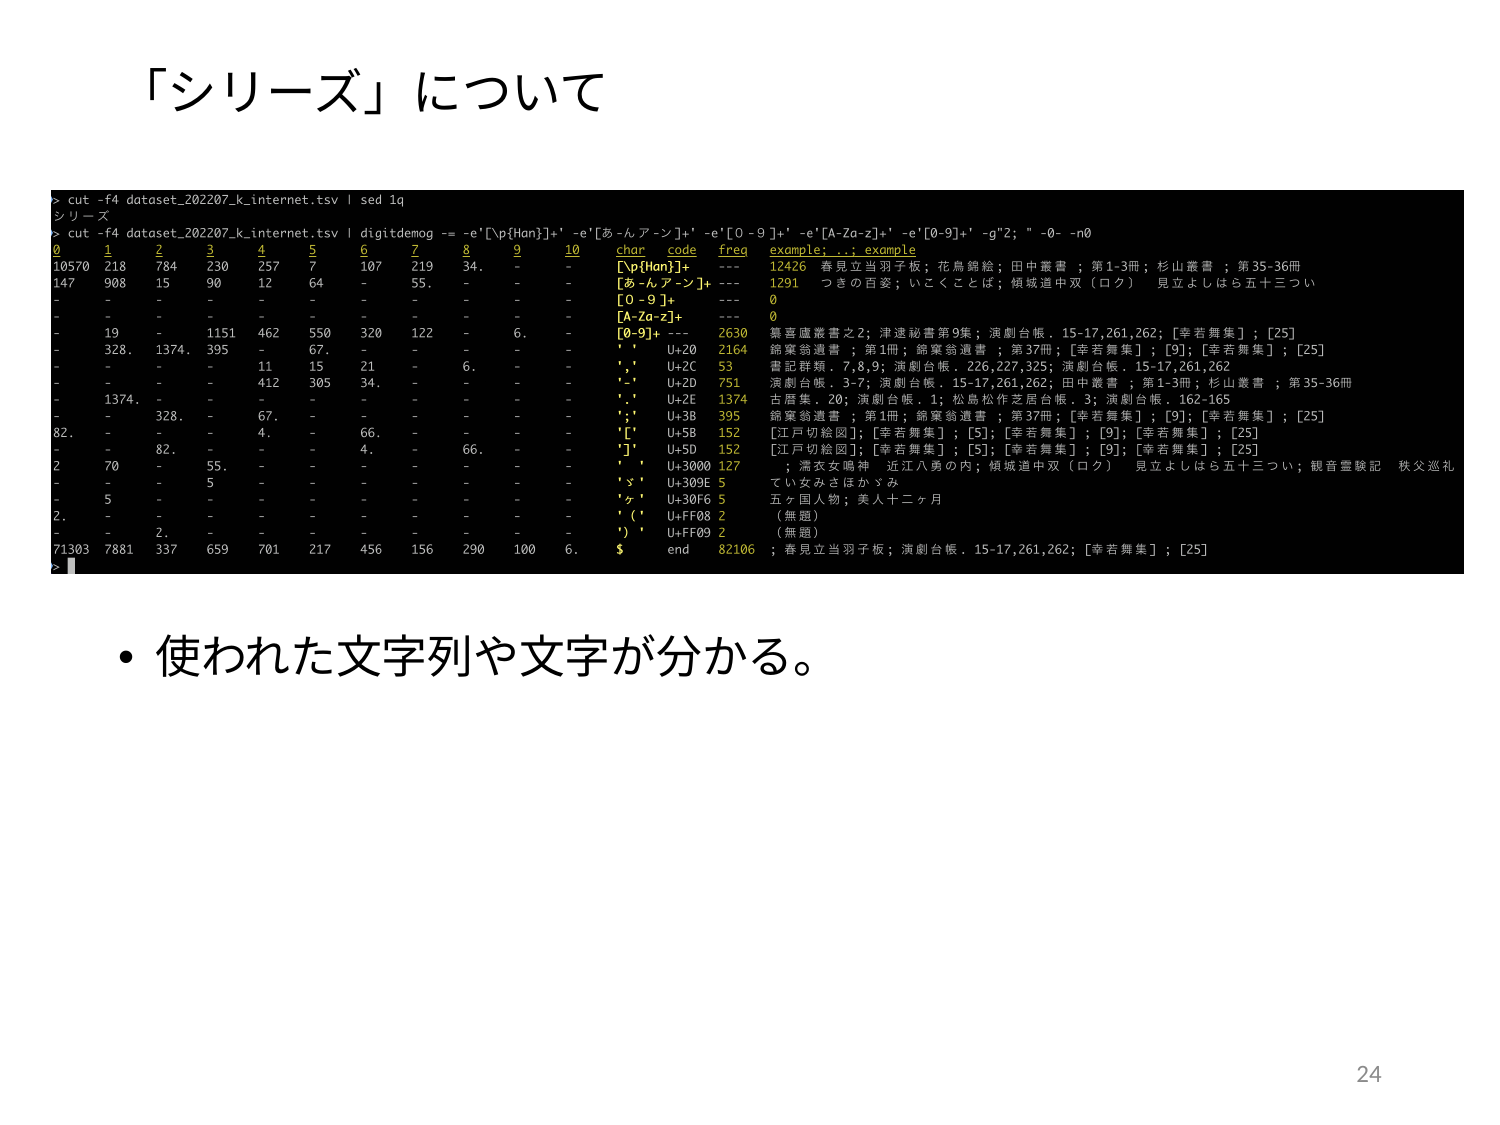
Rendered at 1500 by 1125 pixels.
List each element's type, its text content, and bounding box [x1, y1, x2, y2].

slide_number 24 [1059, 1042, 1397, 1103]
list 使われた文字列や文字が分かる。 [103, 626, 1397, 1111]
picture [51, 190, 1464, 574]
title 「シリーズ」について [103, 59, 1397, 129]
